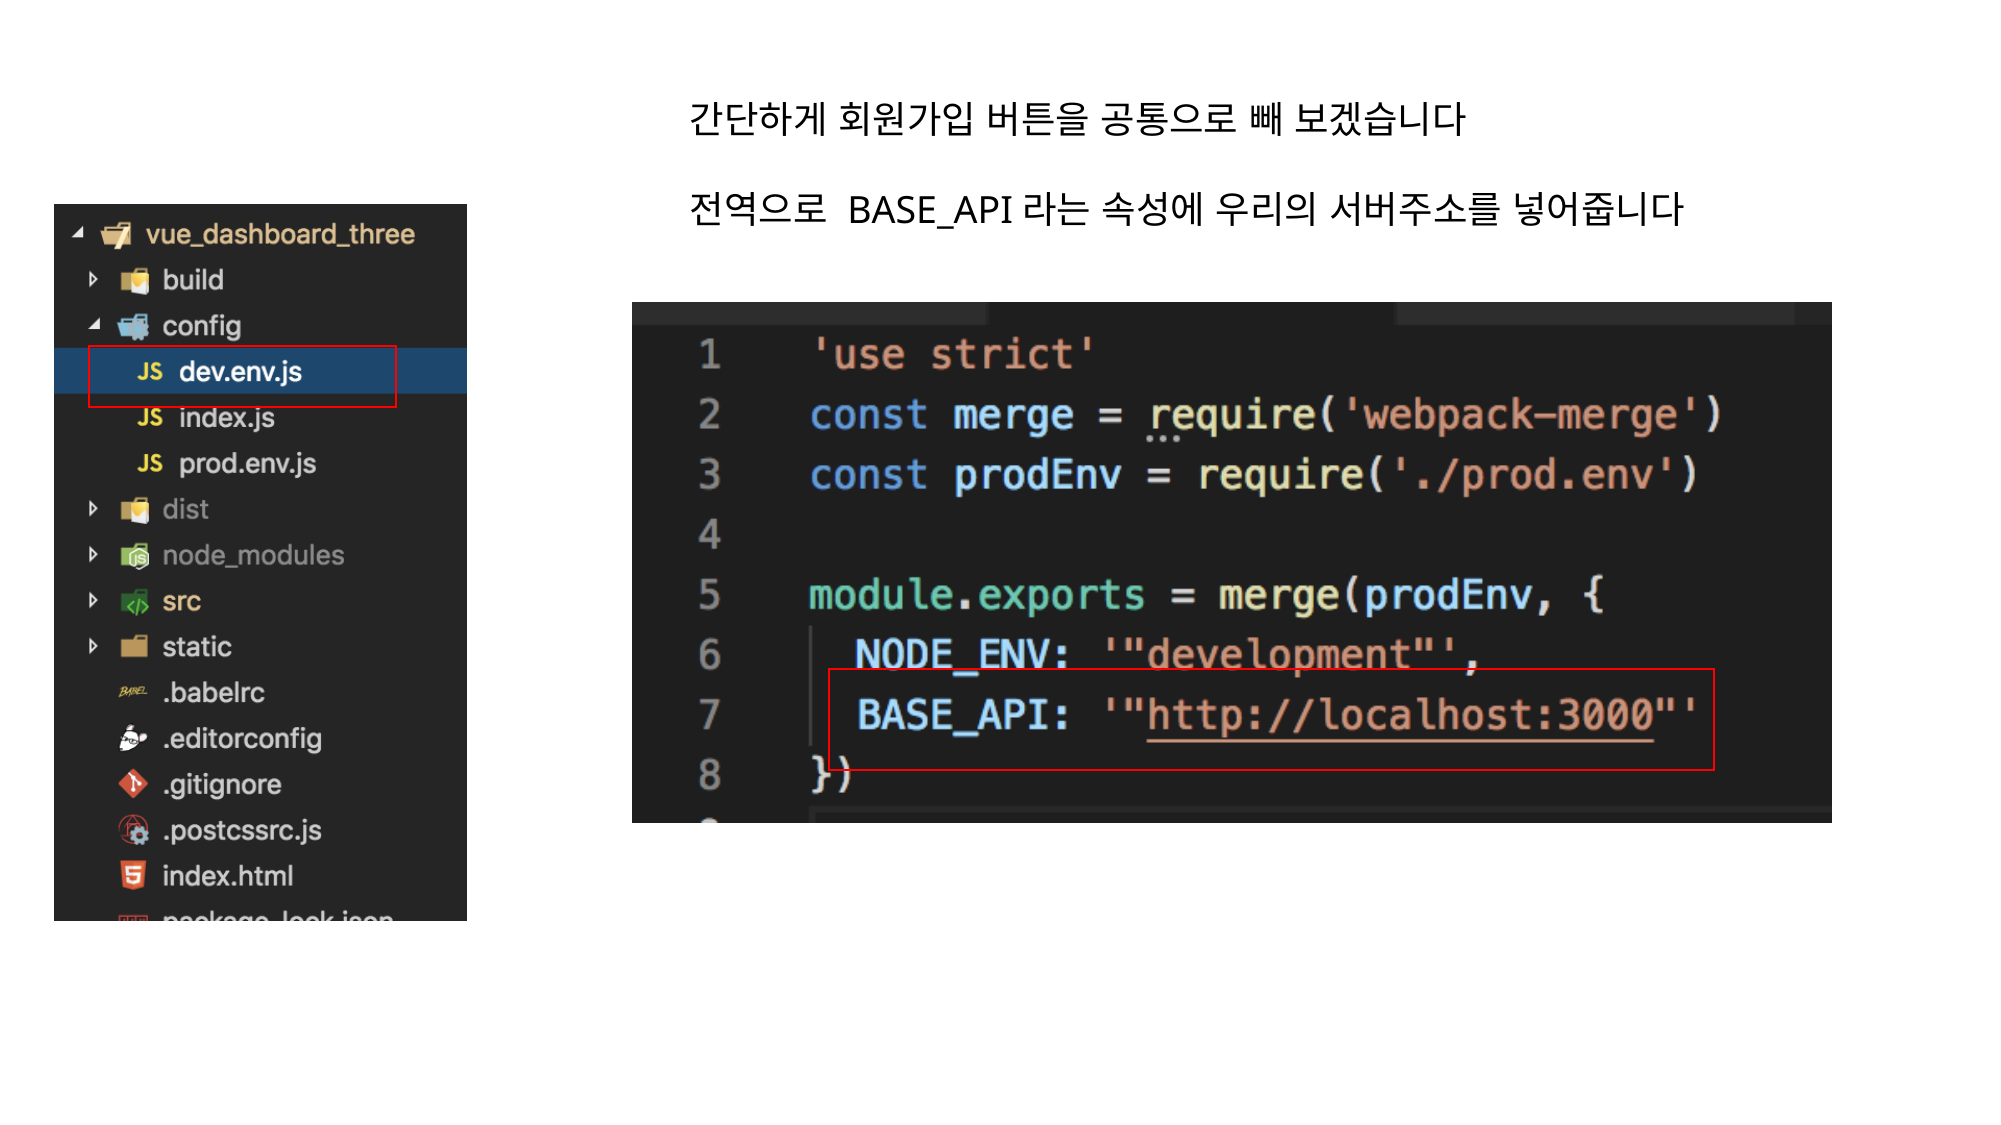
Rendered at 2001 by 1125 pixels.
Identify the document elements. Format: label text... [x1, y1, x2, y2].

picture [54, 204, 467, 921]
text_box 간단하게 회원가입 버튼을 공통으로 빼 보겠습니다 전역으로 BASE_API라는 속성에 우리의 서버주소를 넣어줍니다 [675, 88, 1701, 238]
picture [632, 302, 1832, 823]
